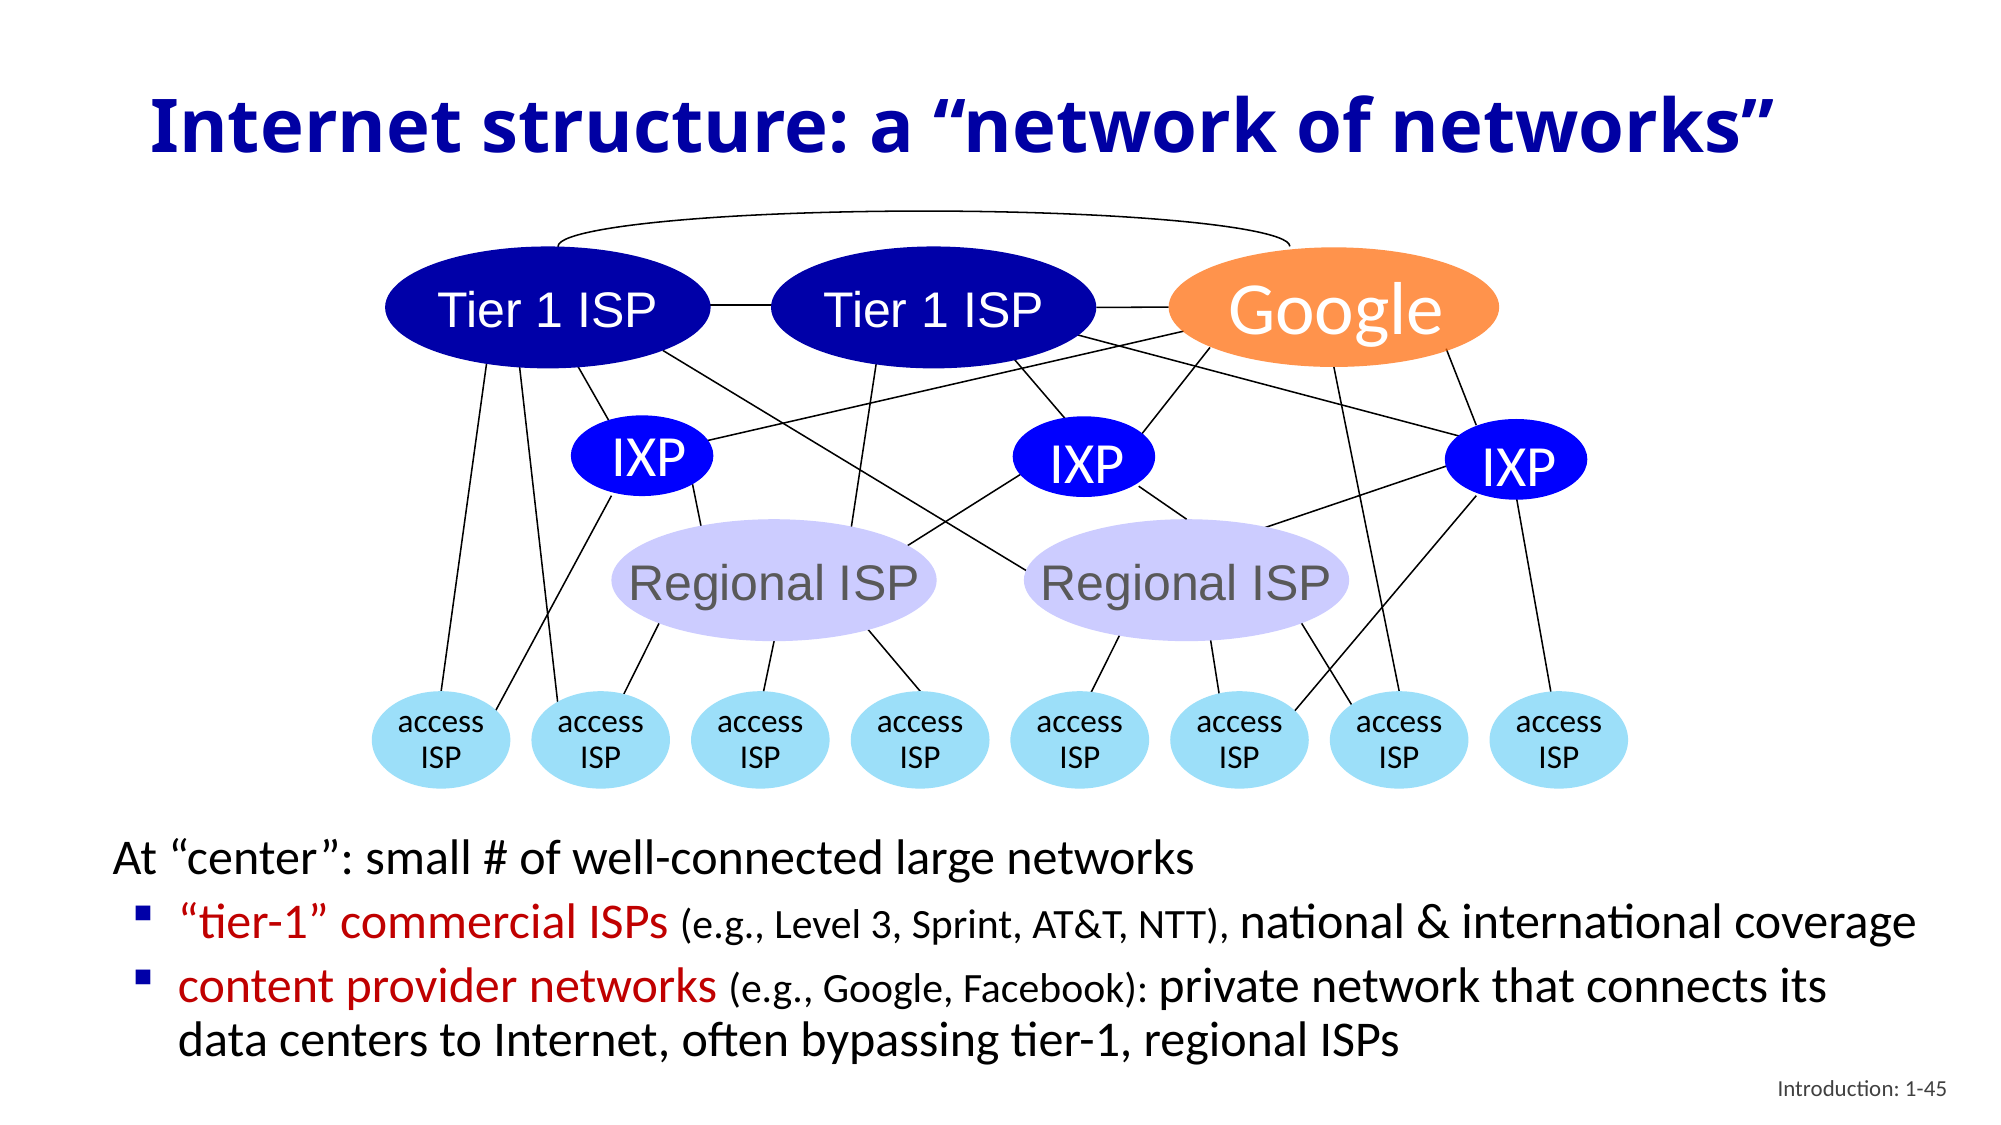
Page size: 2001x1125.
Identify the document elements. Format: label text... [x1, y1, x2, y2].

text_box At “center”: small # of well-connected large networks “tier-1” commercial ISPs (e.g., Level 3, Sprint, AT&T, NTT), national & international coverage content provider networks (e.g., Google, Facebook): private network that connects its data centers to Internet, often bypassing tier-1, regional ISPs [87, 823, 1939, 1124]
title Internet structure: a “network of networks” [135, 55, 1861, 202]
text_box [385, 211, 1588, 502]
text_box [371, 326, 1629, 789]
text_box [611, 502, 1463, 642]
slide_number Introduction: 1-45 [1512, 1056, 1963, 1117]
